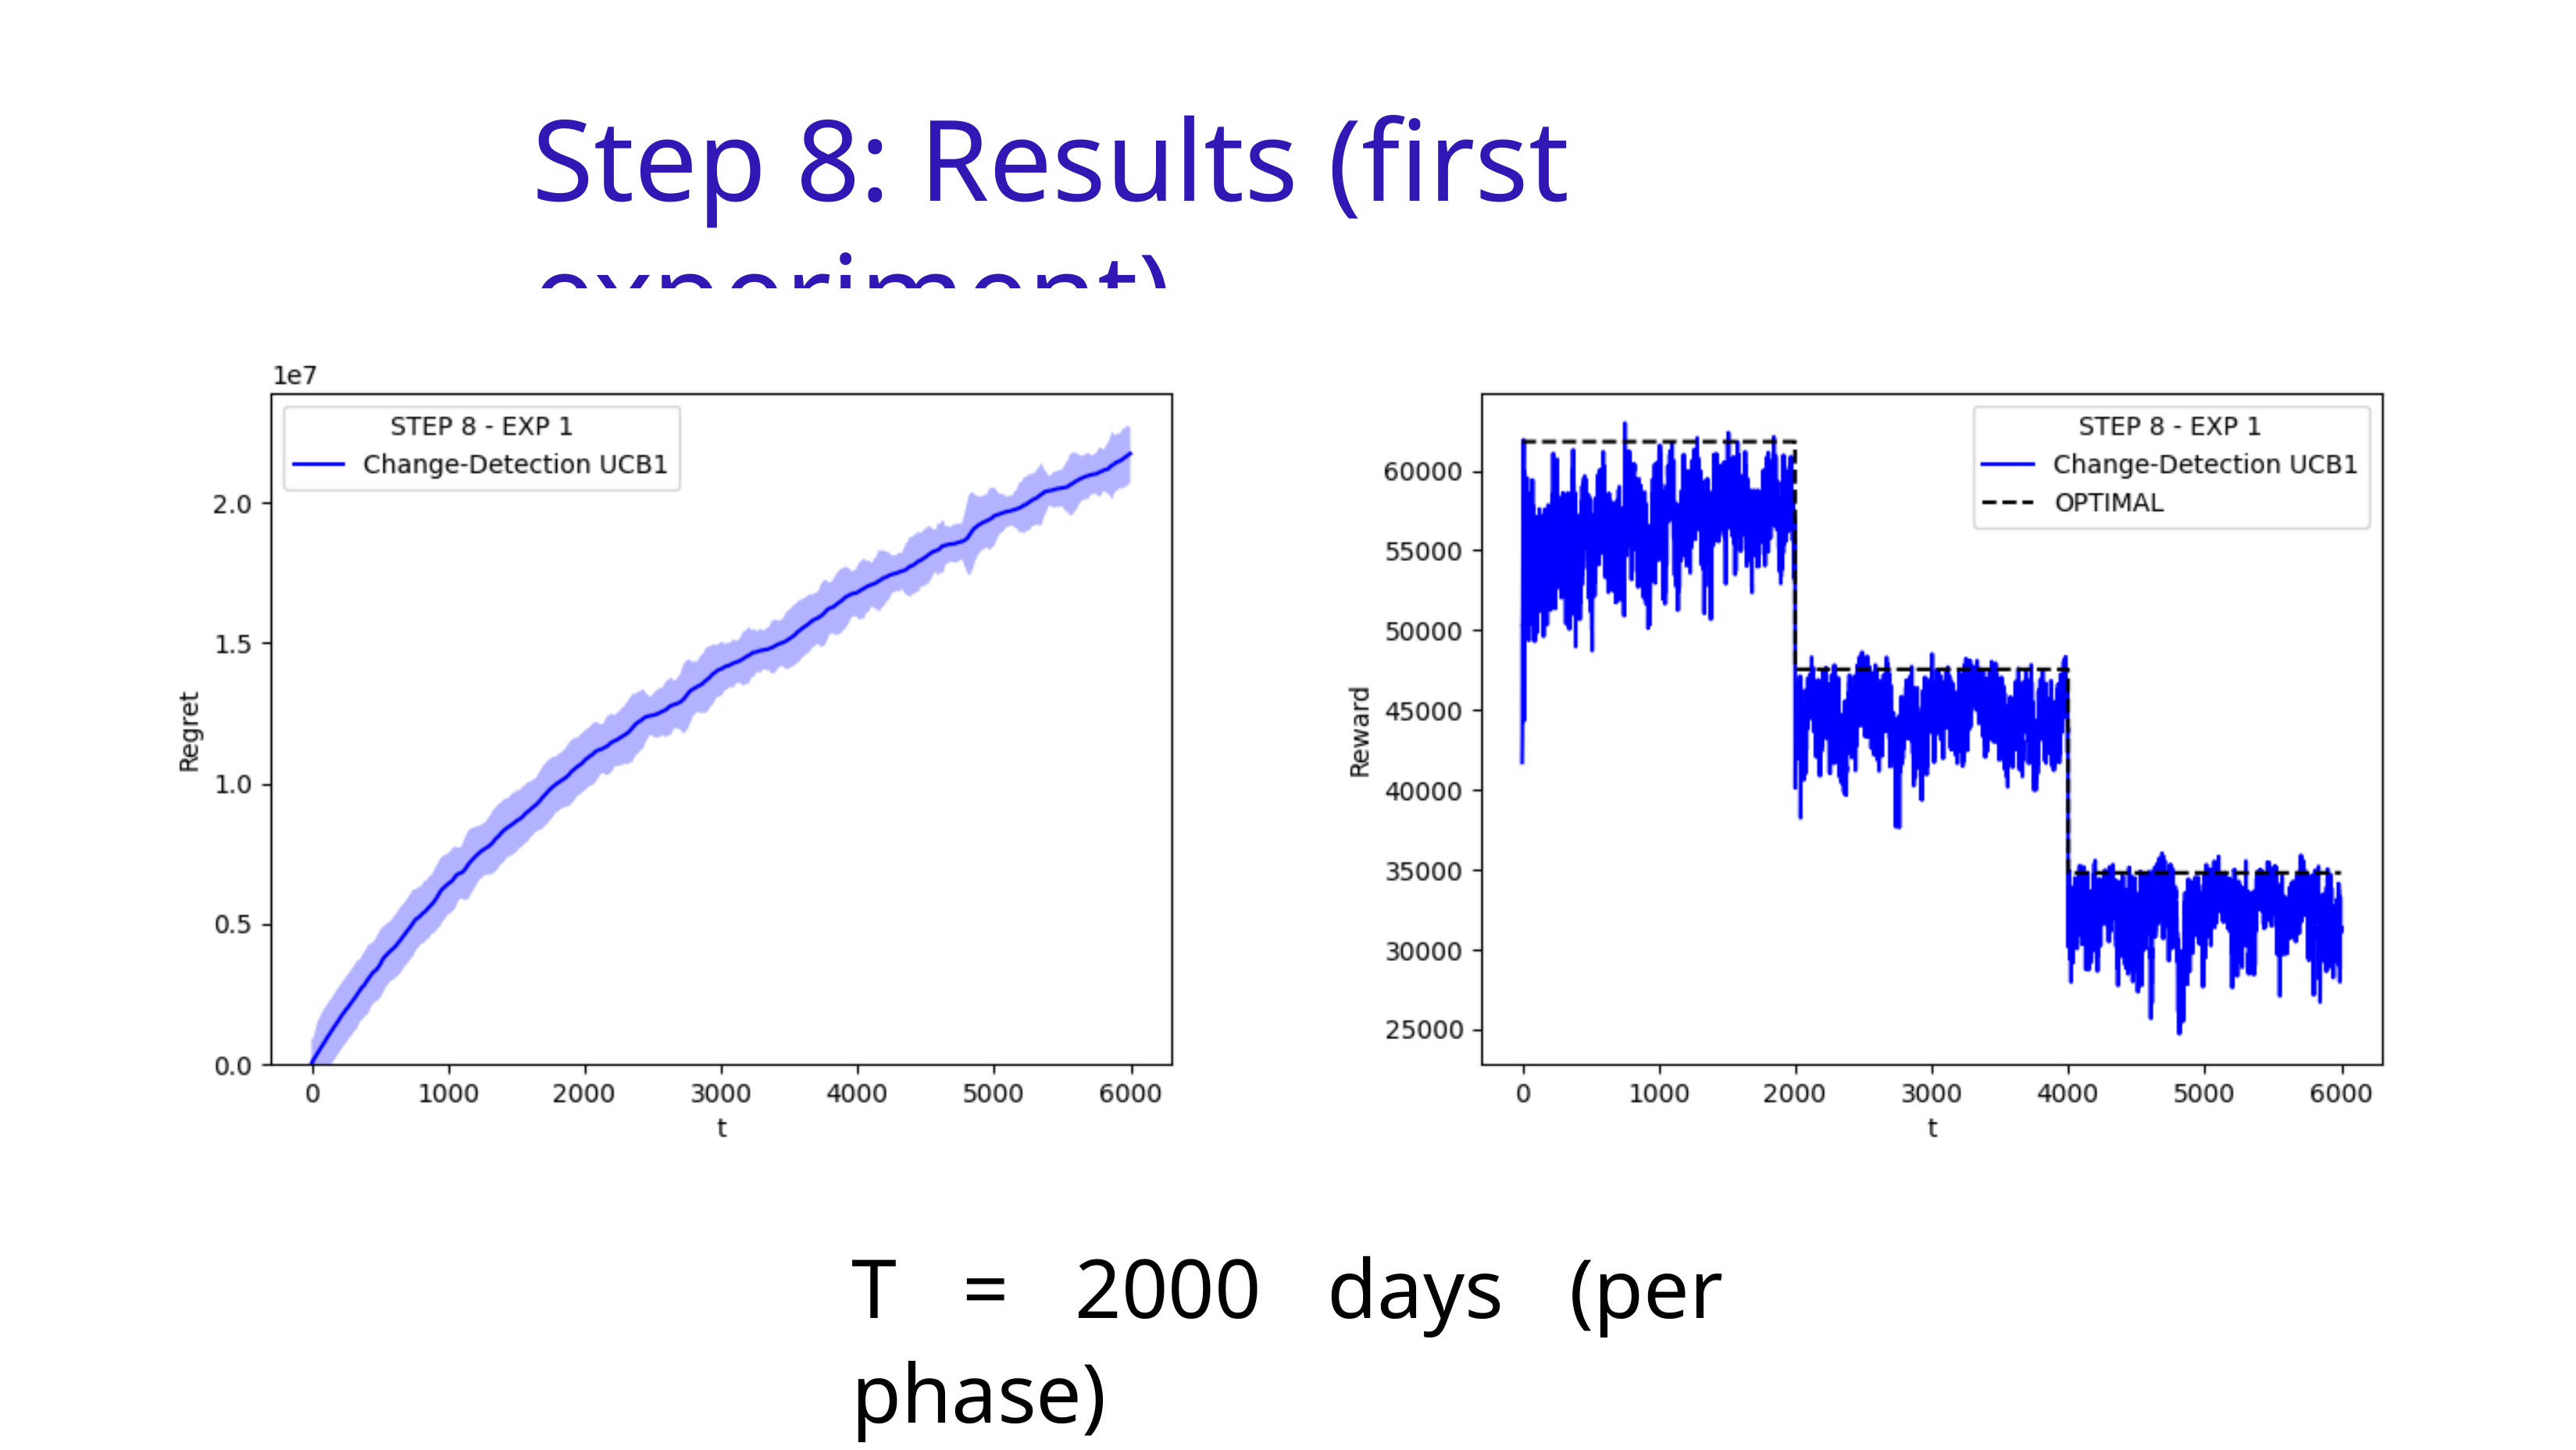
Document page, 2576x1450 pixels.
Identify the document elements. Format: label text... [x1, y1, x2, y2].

title Step 8: Results (first experiment) [532, 88, 2044, 225]
picture [1336, 288, 2499, 1161]
text_box T = 2000 days (per phase) [840, 1224, 1736, 1445]
picture [126, 288, 1289, 1161]
